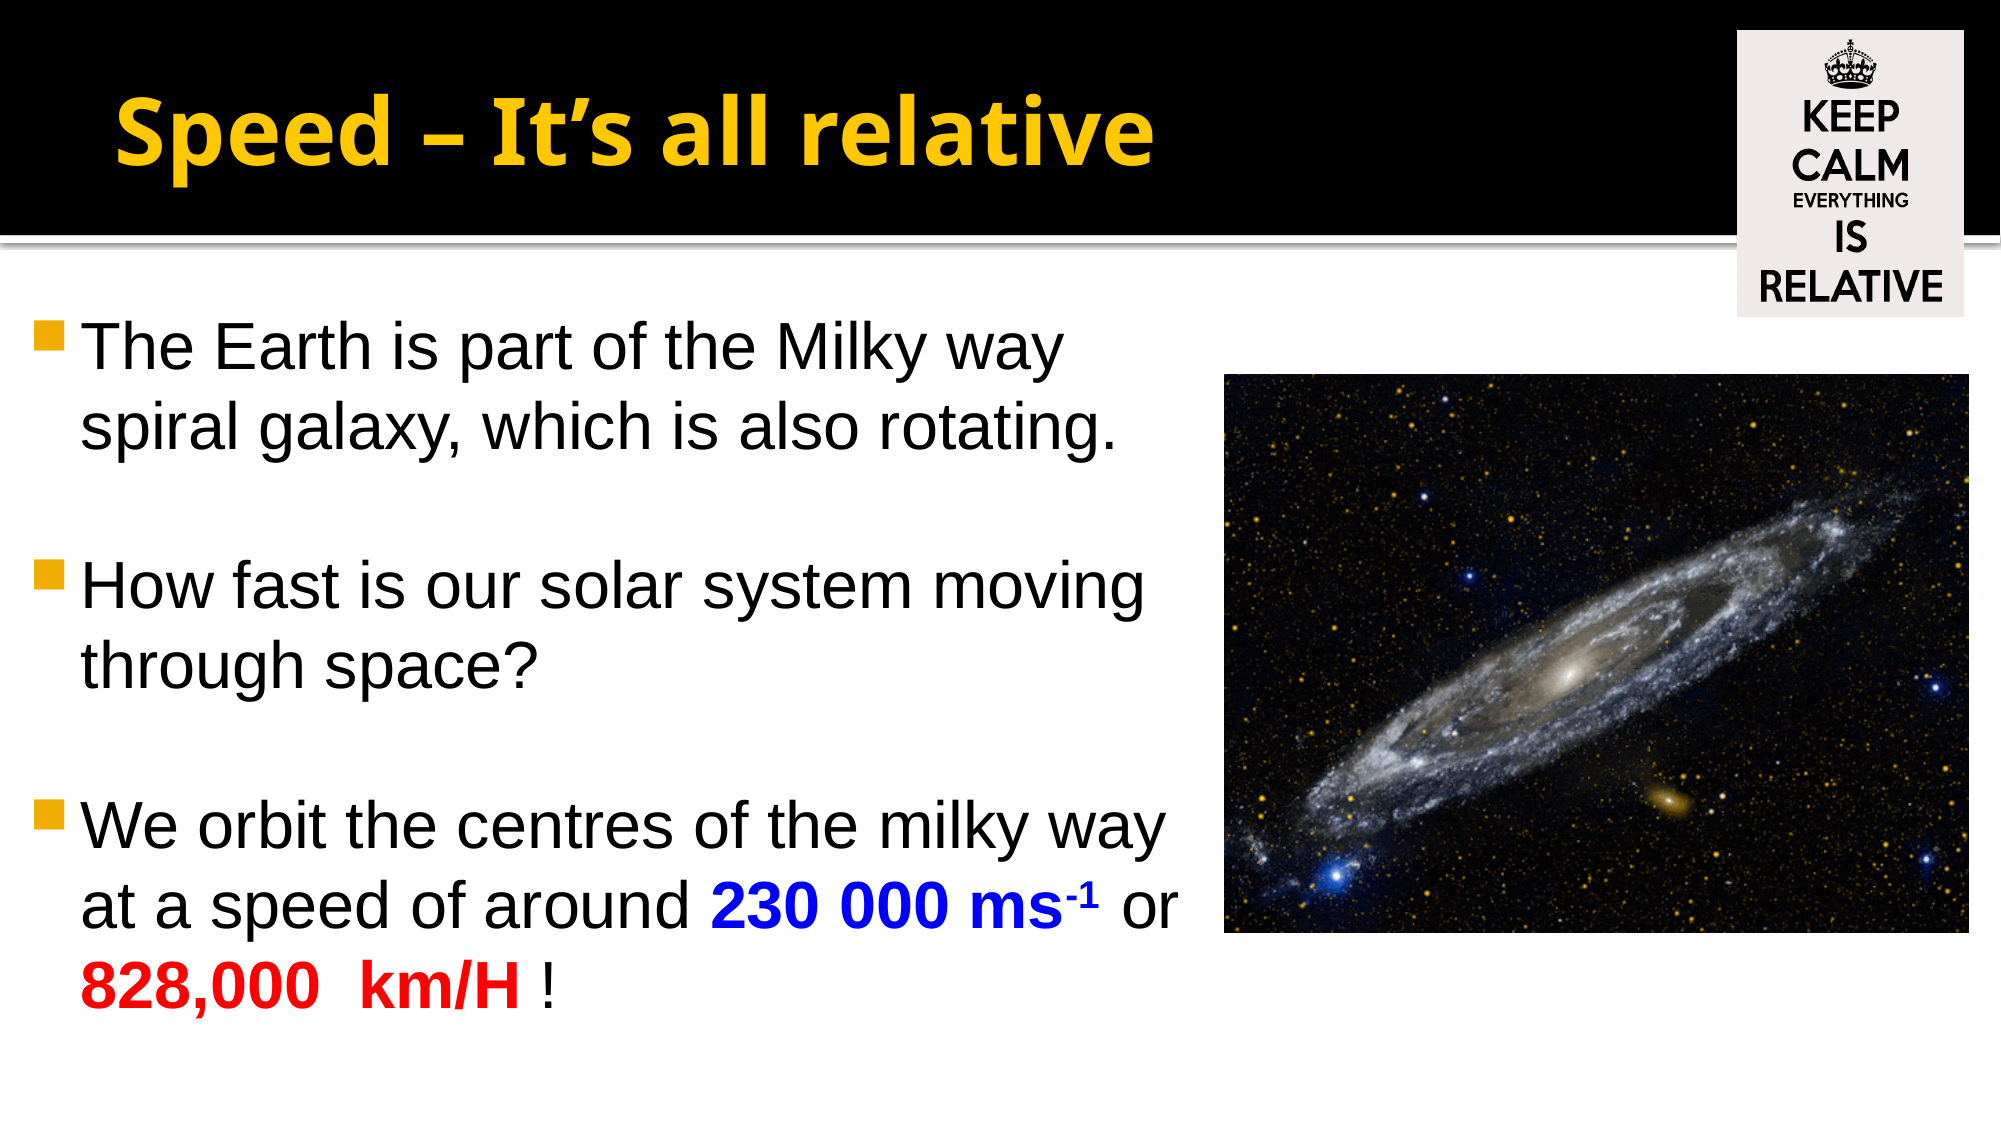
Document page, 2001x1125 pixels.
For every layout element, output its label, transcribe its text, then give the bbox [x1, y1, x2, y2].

picture [1224, 374, 1969, 933]
list The Earth is part of the Milky way spiral galaxy, which is also rotating. How fast is our solar system moving through space? We orbit the centres of the milky way at a speed of around 230 000 ms-1 or 828,000 km/H ! [0, 287, 1225, 1047]
picture [1737, 30, 1964, 317]
title Speed – It’s all relative [99, 25, 1900, 231]
